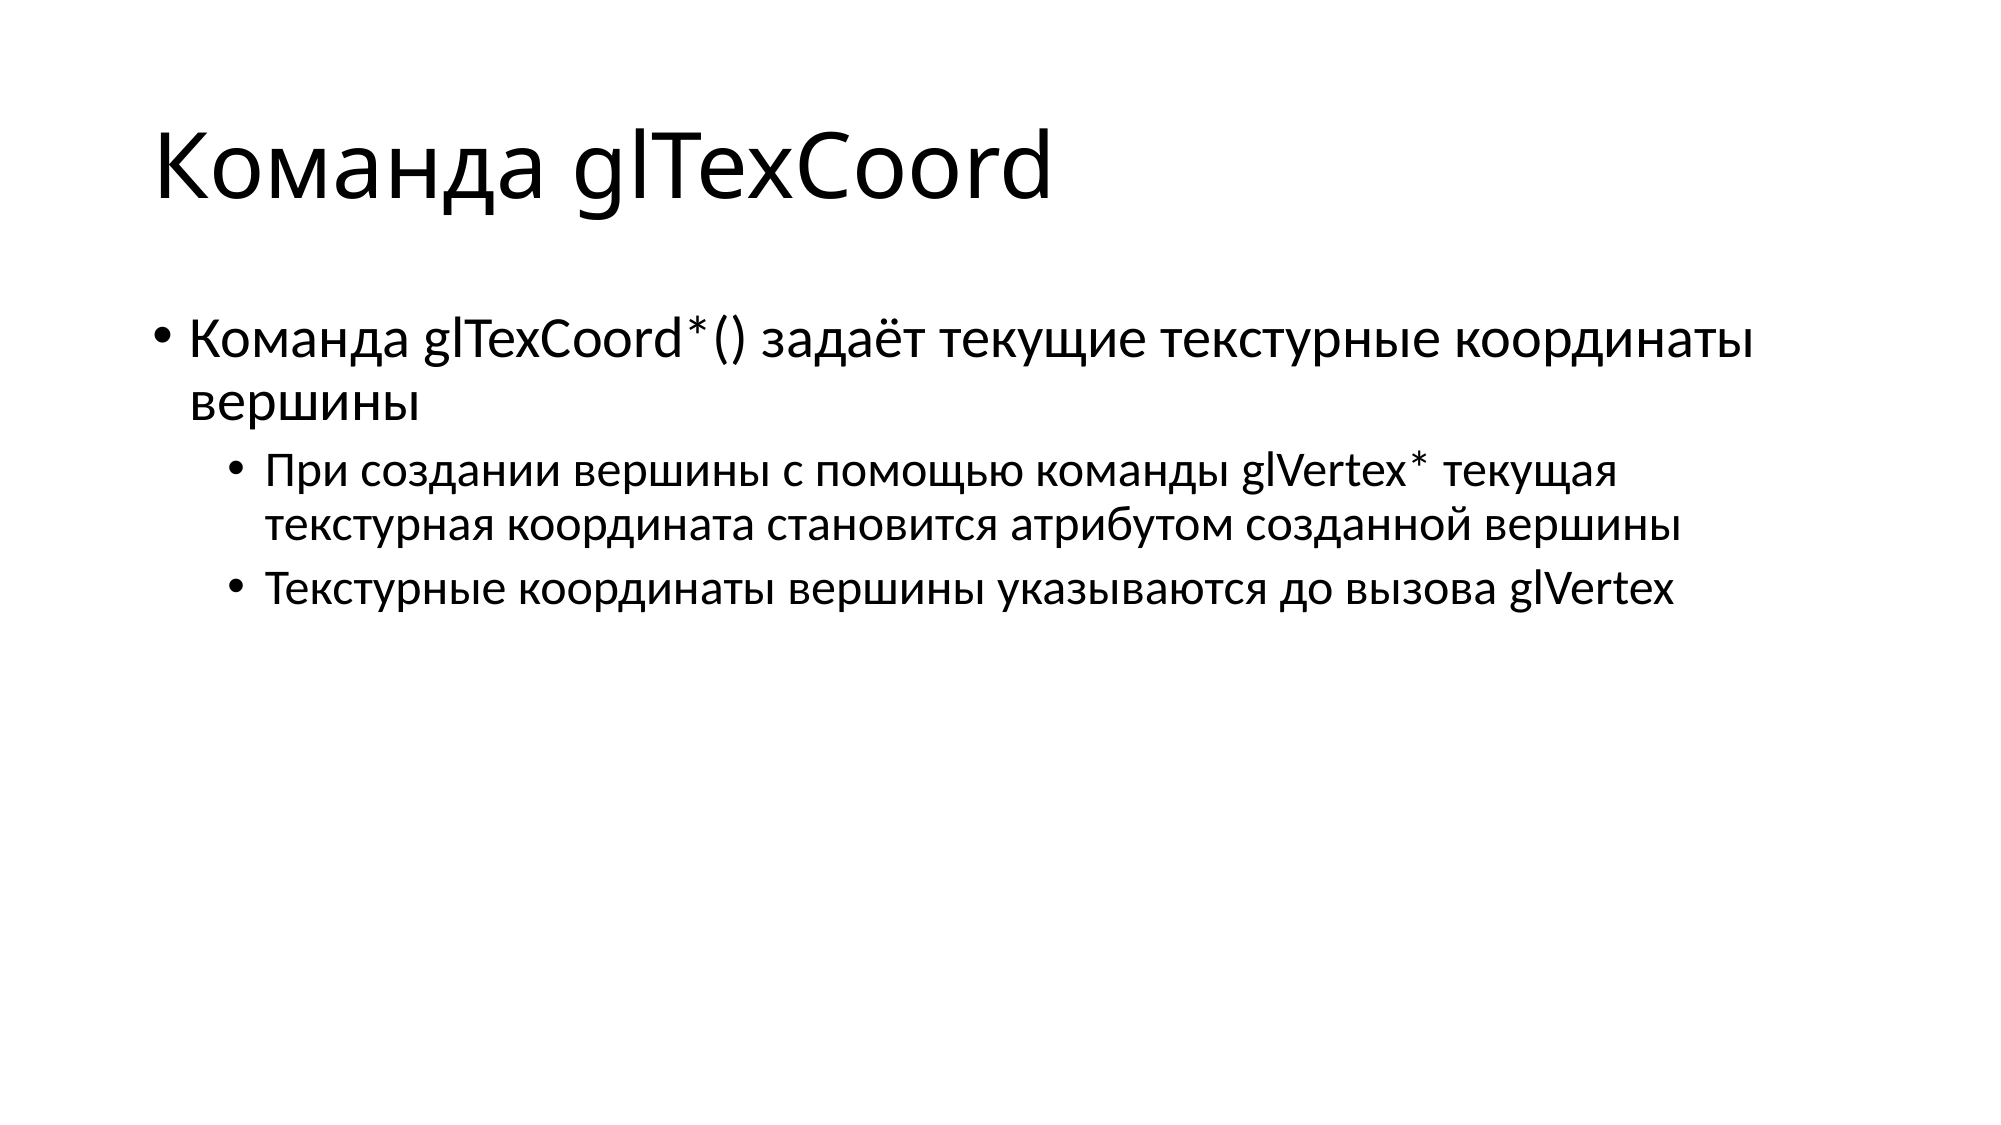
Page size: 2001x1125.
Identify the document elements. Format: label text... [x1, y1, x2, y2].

title Команда glTexCoord [137, 59, 1863, 278]
list Команда glTexCoord*() задаёт текущие текстурные координаты вершины При создании вершины с помощью команды glVertex* текущая текстурная координата становится атрибутом созданной вершины Текстурные координаты вершины указываются до вызова glVertex [137, 299, 1863, 1014]
